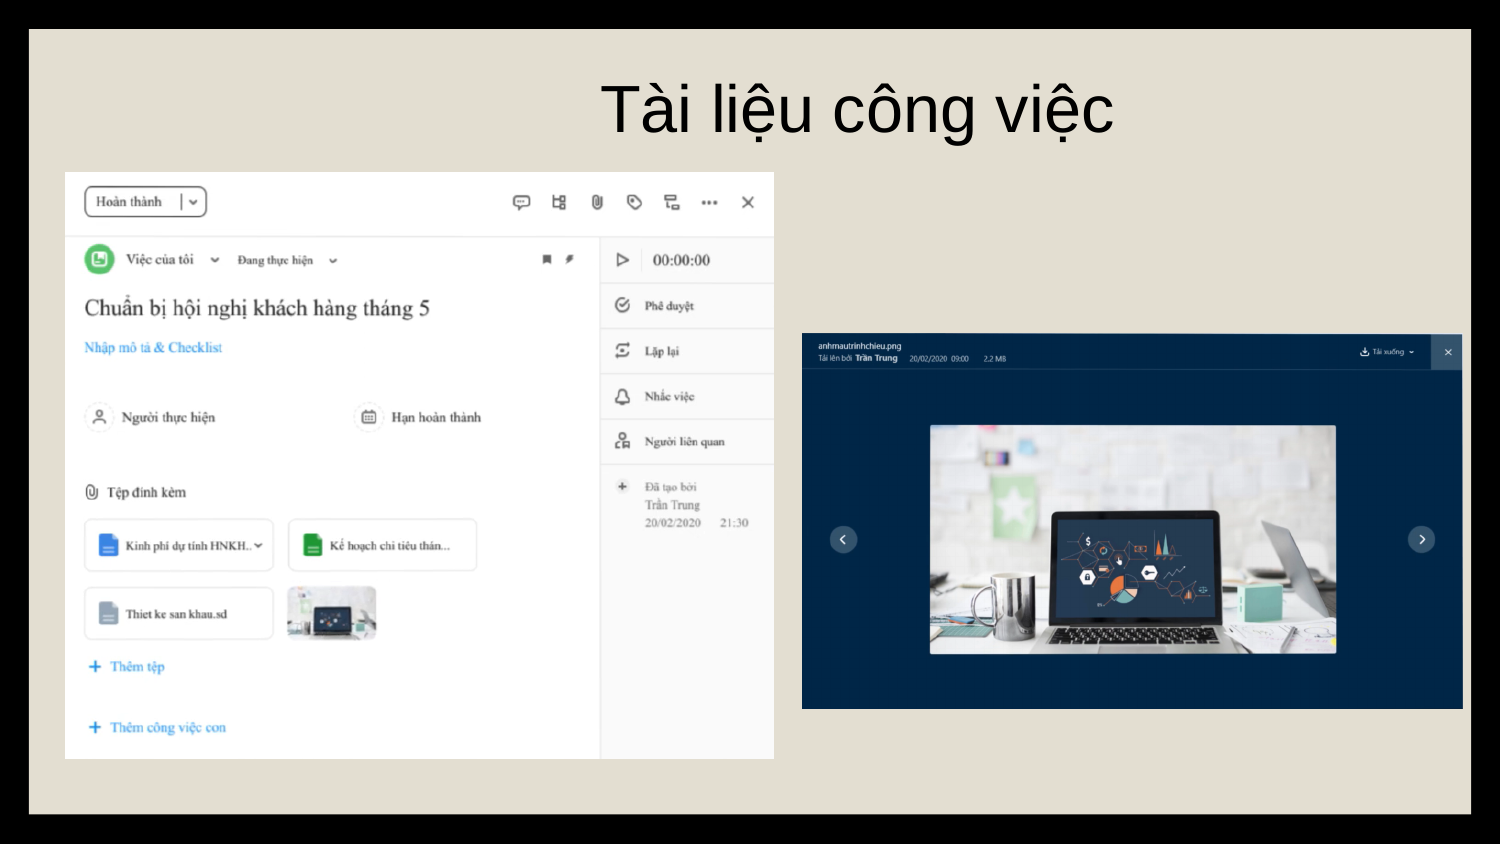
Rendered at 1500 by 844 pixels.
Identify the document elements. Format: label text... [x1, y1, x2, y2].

picture [65, 172, 774, 759]
picture [802, 333, 1463, 709]
text_box Tài liệu công việc [585, 57, 1130, 153]
